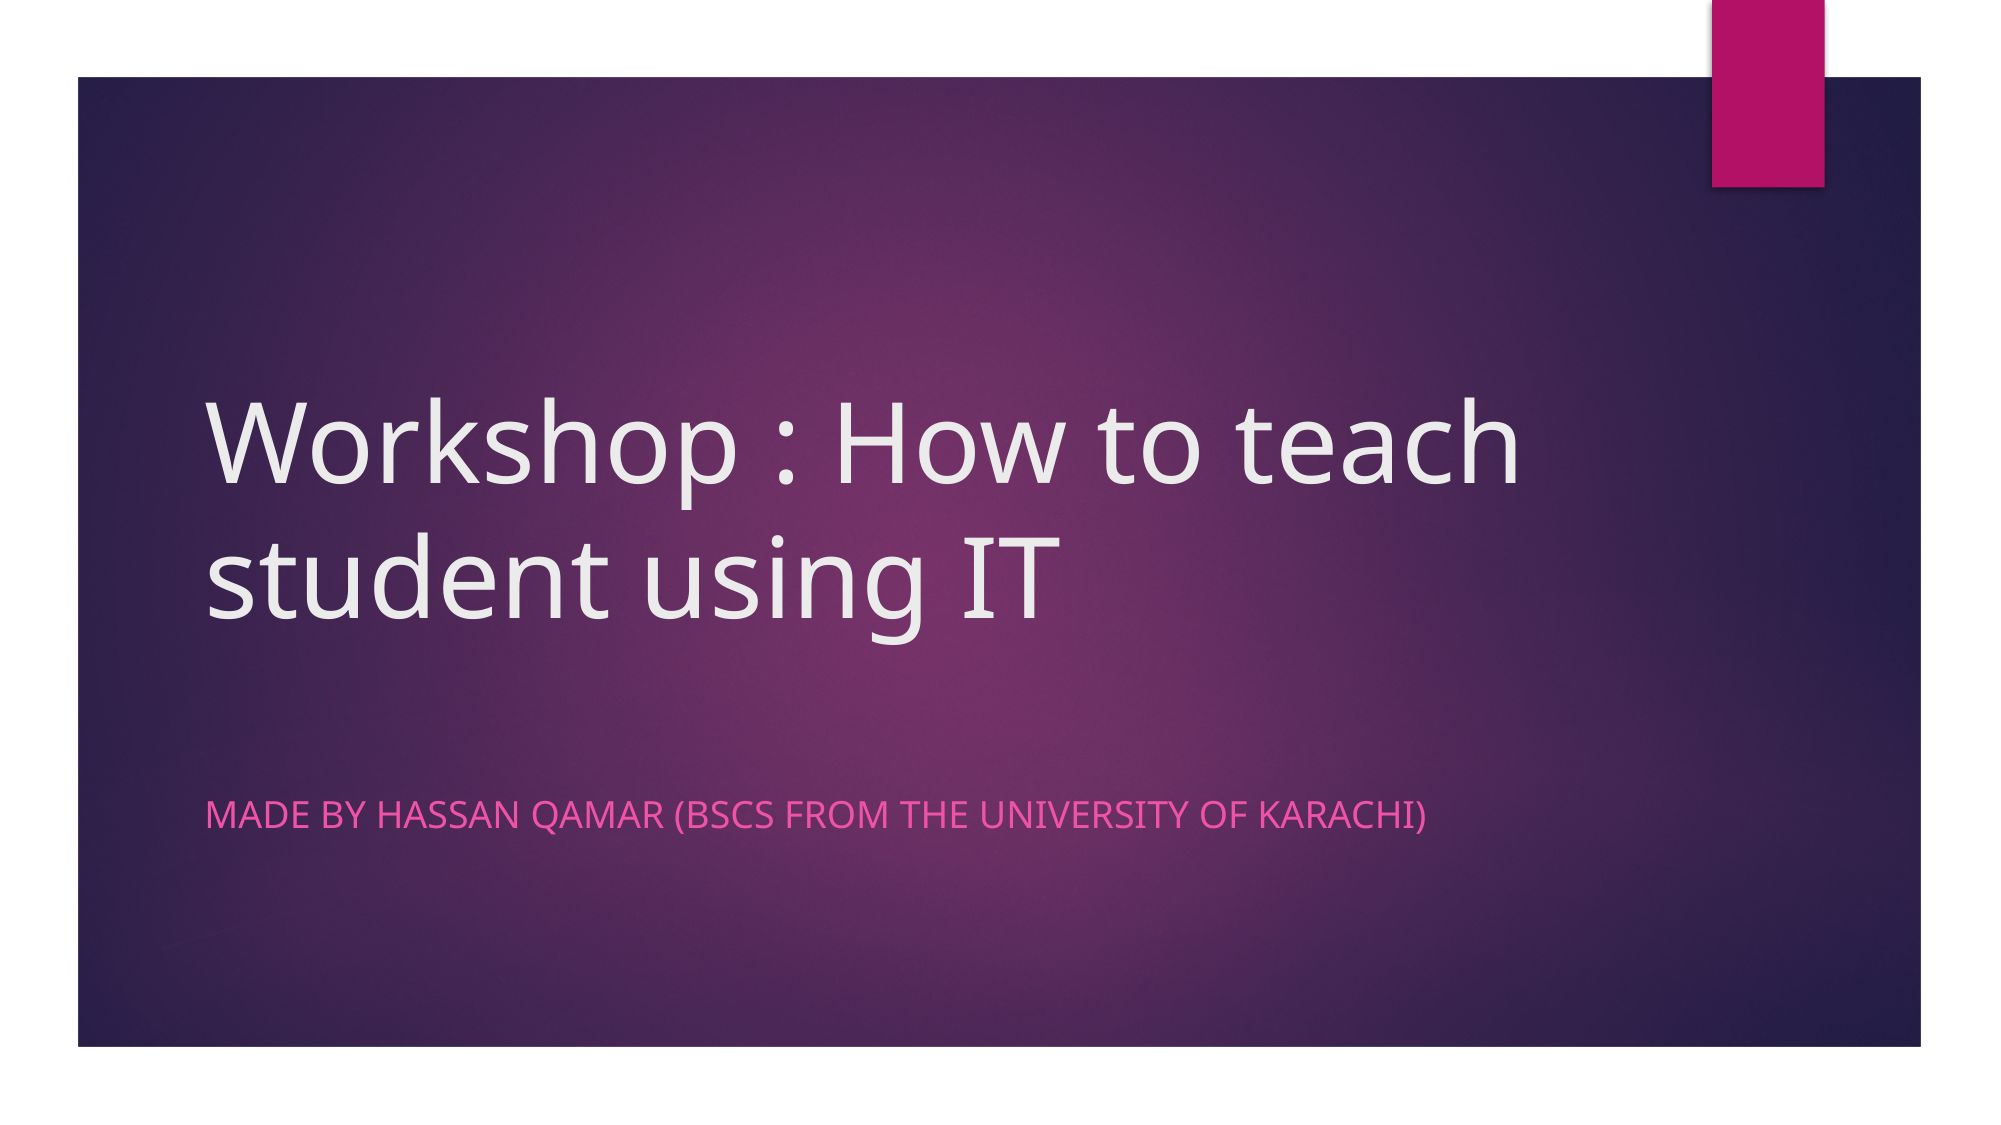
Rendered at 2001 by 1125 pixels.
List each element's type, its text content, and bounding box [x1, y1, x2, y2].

subtitle Made by Hassan qamar (bscs from the university of Karachi) [189, 783, 1638, 925]
title Workshop : How to teach student using IT [189, 344, 1638, 783]
